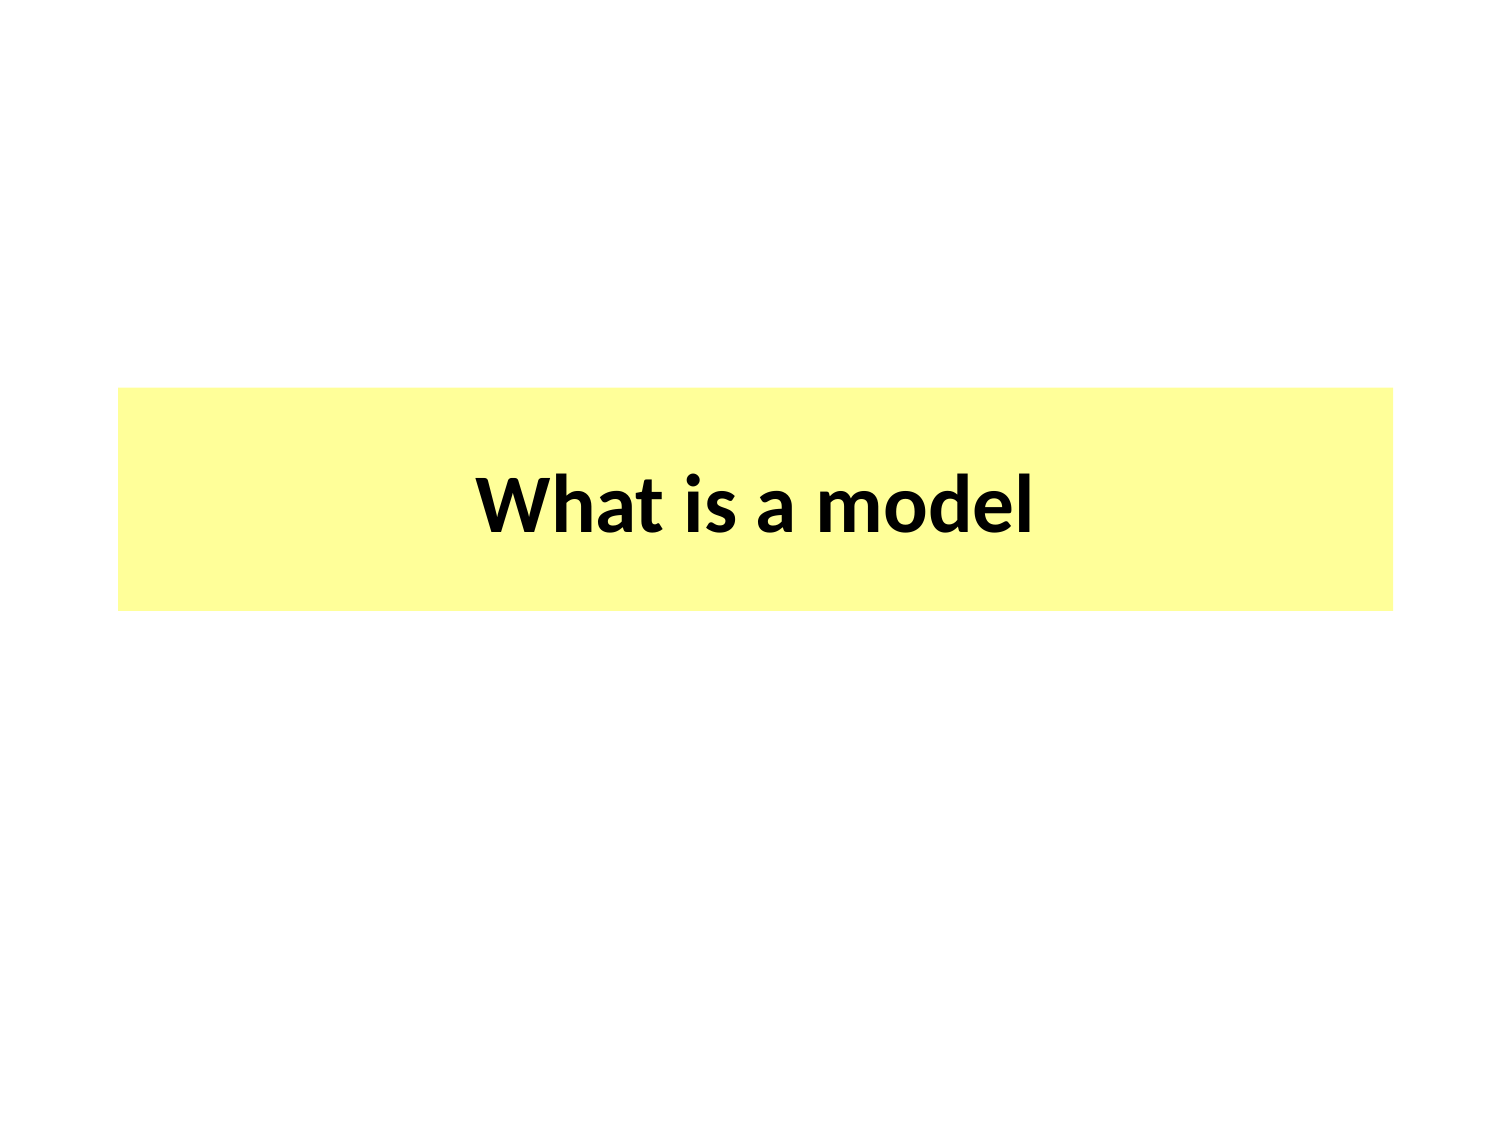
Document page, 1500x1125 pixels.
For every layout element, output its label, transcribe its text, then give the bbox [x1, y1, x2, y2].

title What is a model [118, 387, 1394, 611]
